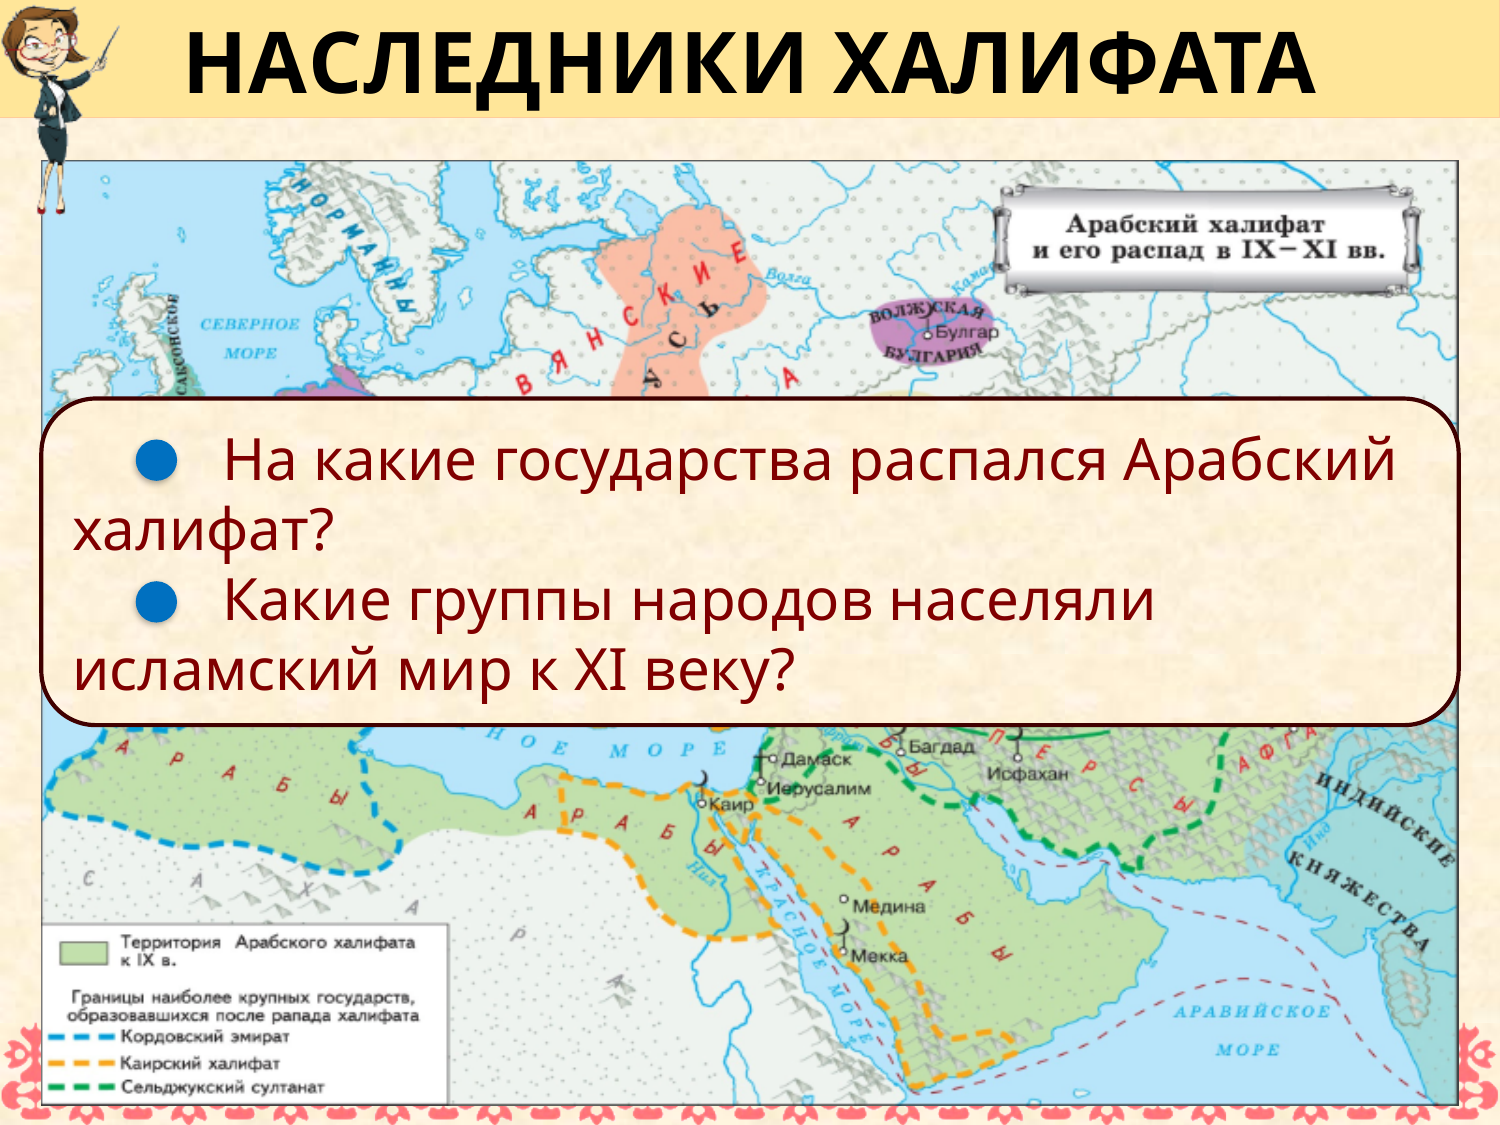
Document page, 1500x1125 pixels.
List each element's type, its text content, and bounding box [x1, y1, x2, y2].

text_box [41, 396, 1459, 727]
picture [0, 0, 1500, 1125]
title НАСЛЕДНИКИ ХАЛИФАТА [124, 0, 1459, 119]
